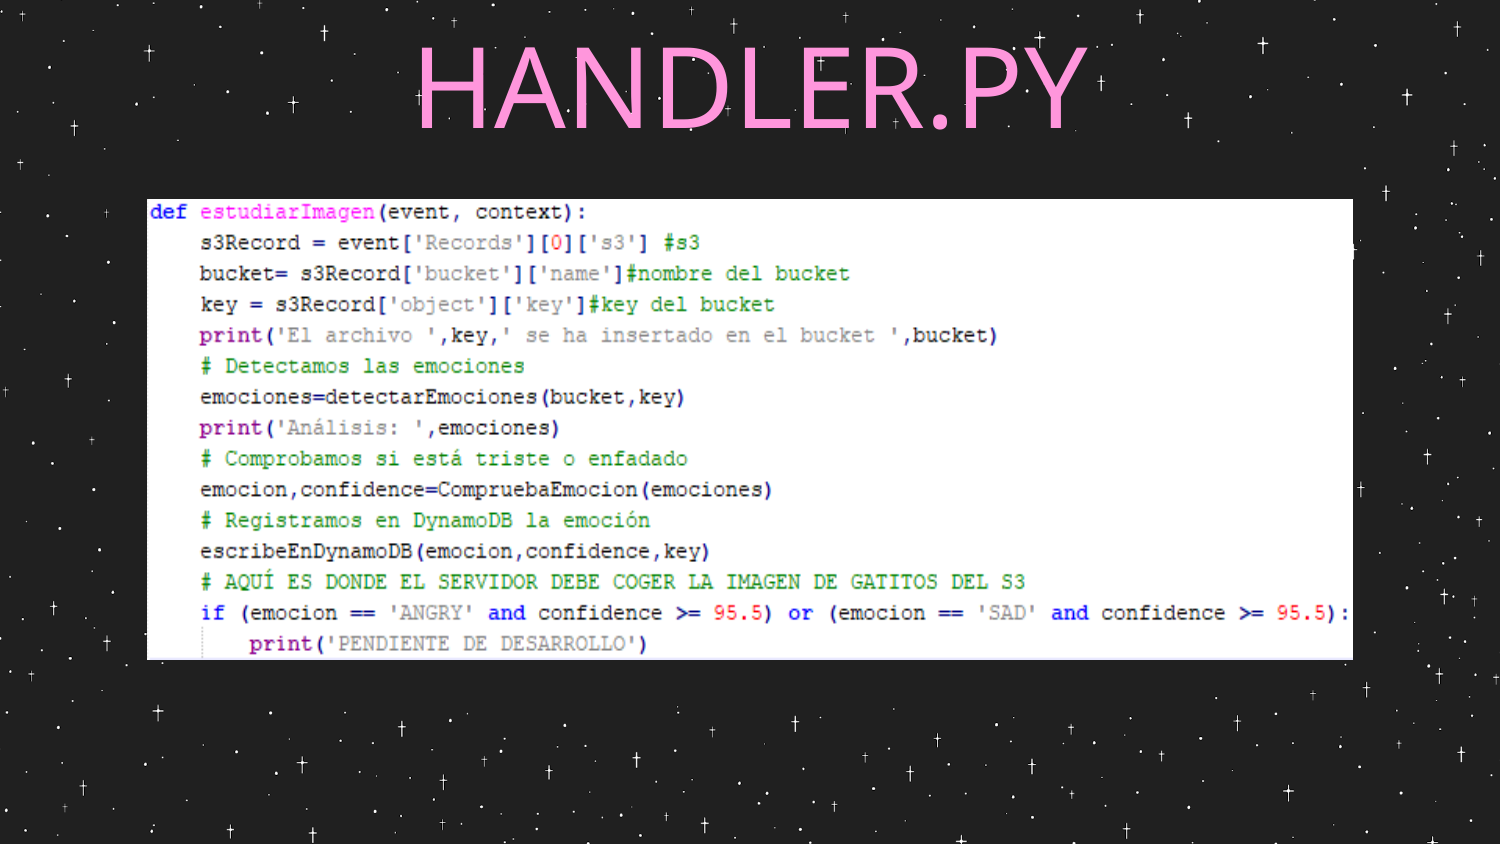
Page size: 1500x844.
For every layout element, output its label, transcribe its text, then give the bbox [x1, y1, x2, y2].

title HANDLER.PY [118, 16, 1382, 111]
picture [0, 0, 1500, 844]
